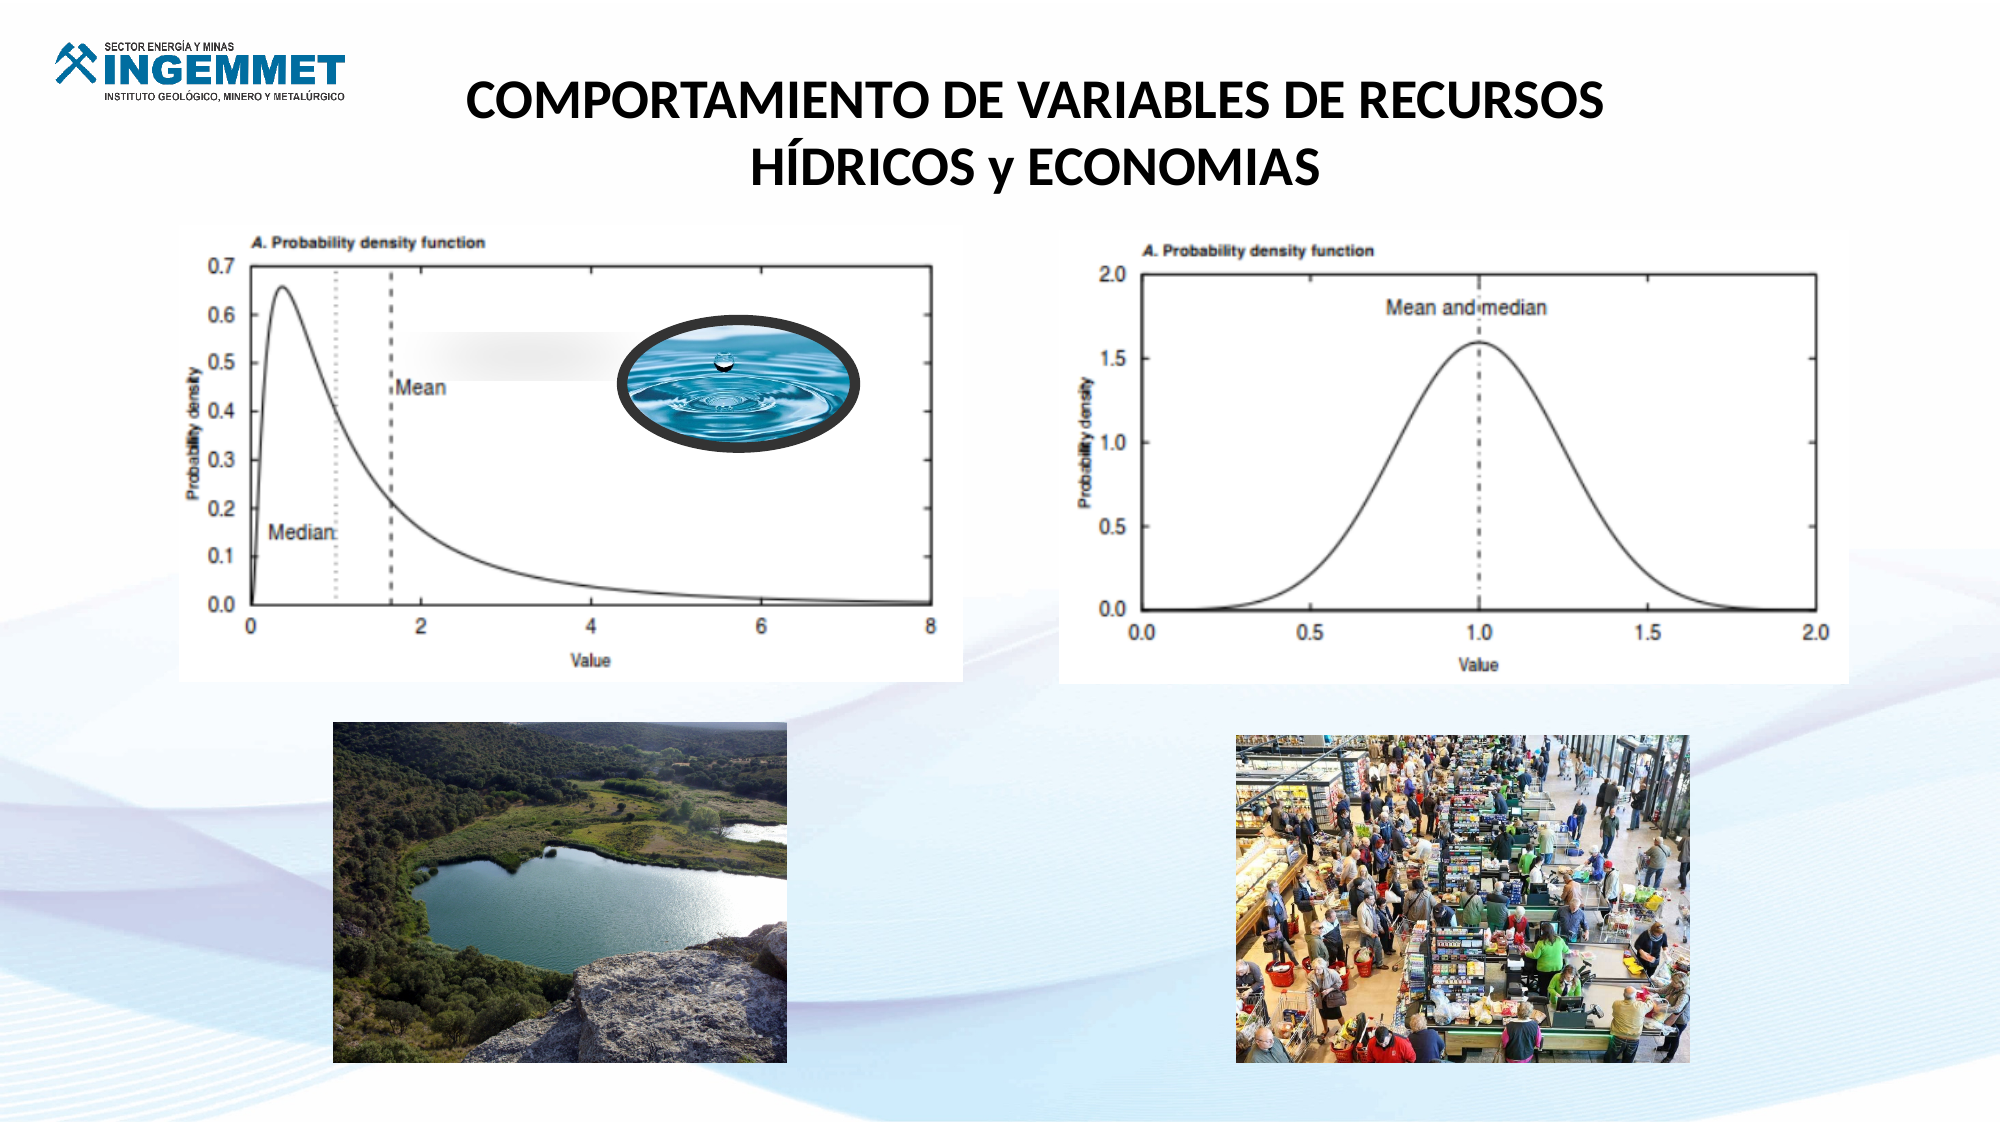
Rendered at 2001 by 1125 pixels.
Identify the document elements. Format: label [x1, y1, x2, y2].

text_box [1058, 230, 1849, 1064]
picture [0, 2, 2000, 1122]
text_box [179, 225, 963, 1064]
